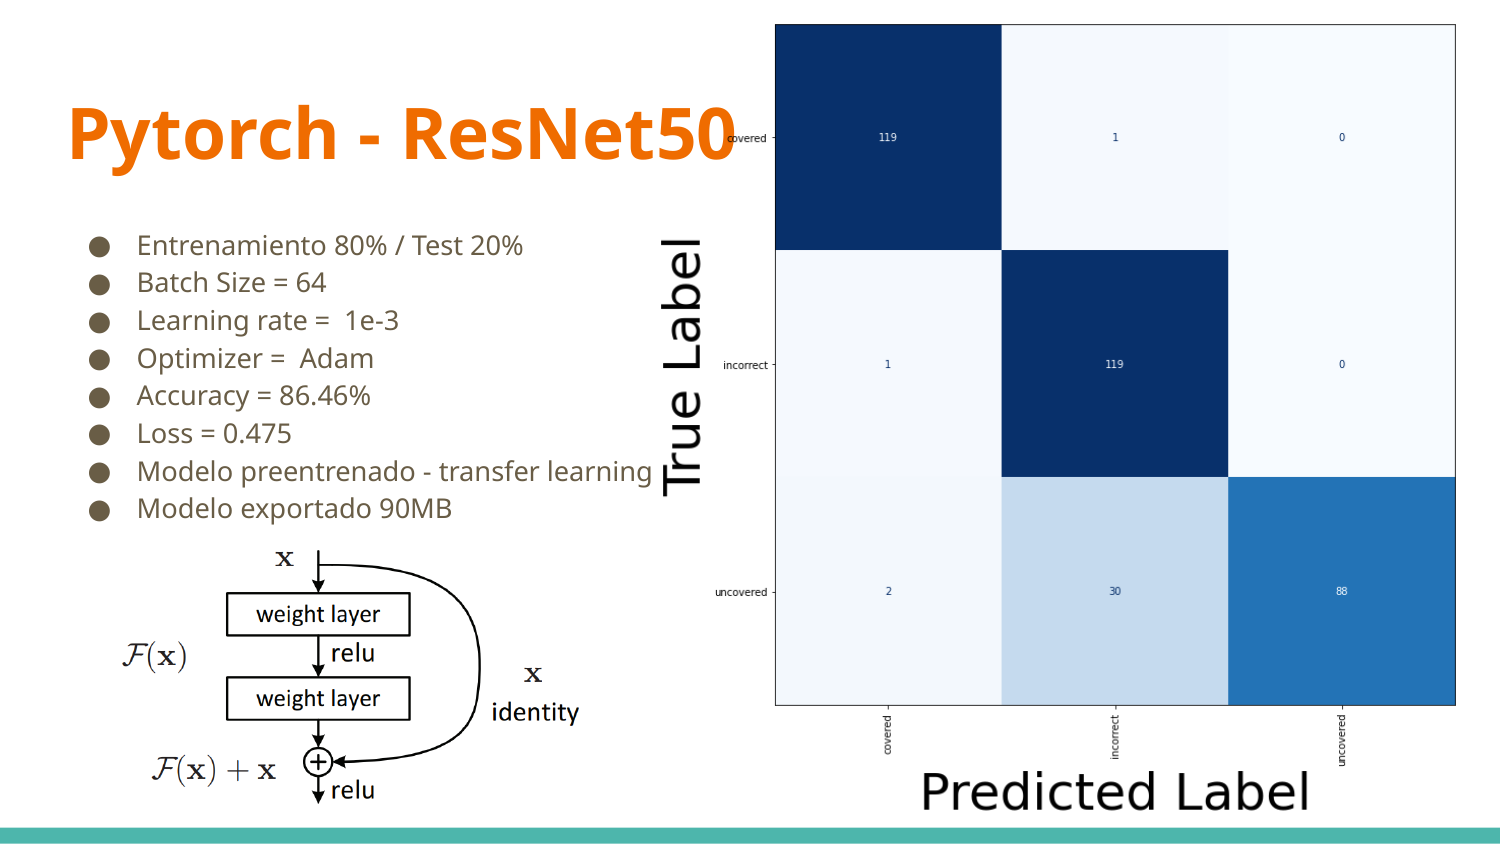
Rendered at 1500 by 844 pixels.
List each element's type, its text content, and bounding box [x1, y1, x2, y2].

list Entrenamiento 80% / Test 20% Batch Size = 64 Learning rate = 1e-3 Optimizer = Adam Accuracy = 86.46% Loss = 0.475 Modelo preentrenado - transfer learning Modelo exportado 90MB [51, 207, 648, 555]
picture [109, 543, 588, 809]
picture [653, 17, 1463, 826]
title Pytorch - ResNet50 [51, 72, 648, 189]
